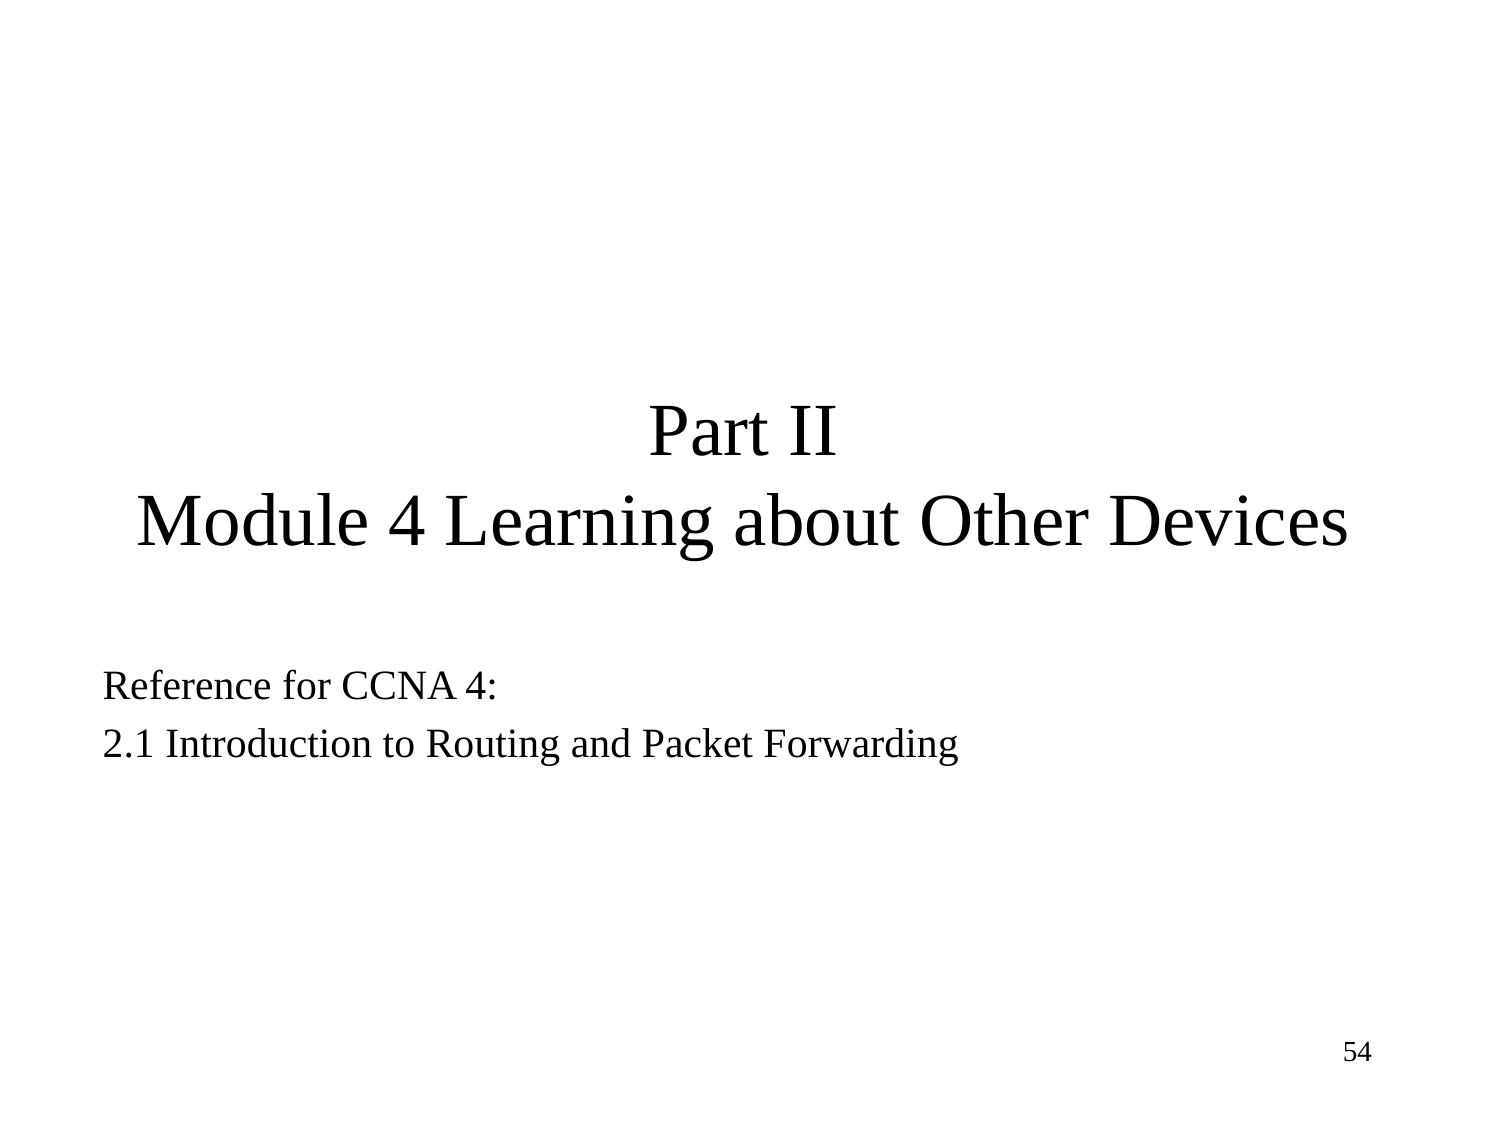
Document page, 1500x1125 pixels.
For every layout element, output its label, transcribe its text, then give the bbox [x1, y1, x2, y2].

slide_number 54 [1074, 1024, 1388, 1101]
subtitle Reference for CCNA 4: 2.1 Introduction to Routing and Packet Forwarding [87, 650, 1388, 938]
title Part II Module 4 Learning about Other Devices [50, 349, 1438, 591]
